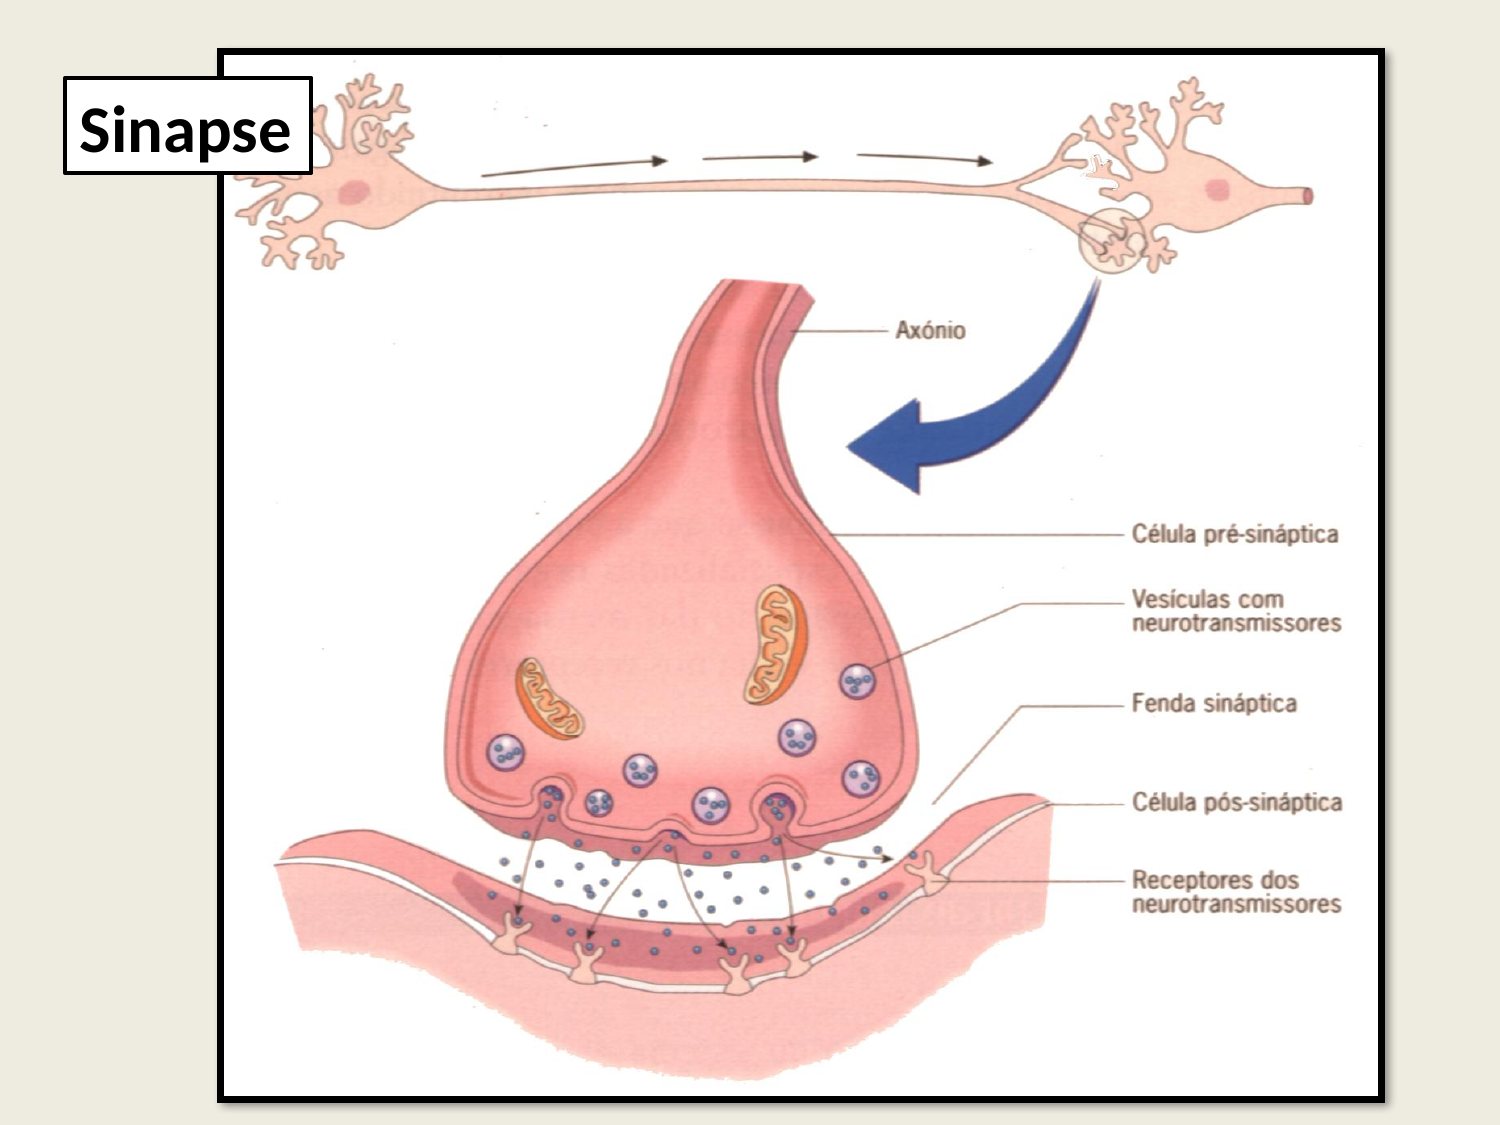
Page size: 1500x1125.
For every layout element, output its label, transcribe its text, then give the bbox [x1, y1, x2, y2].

picture [223, 54, 1379, 1097]
text_box Sinapse [63, 76, 218, 175]
